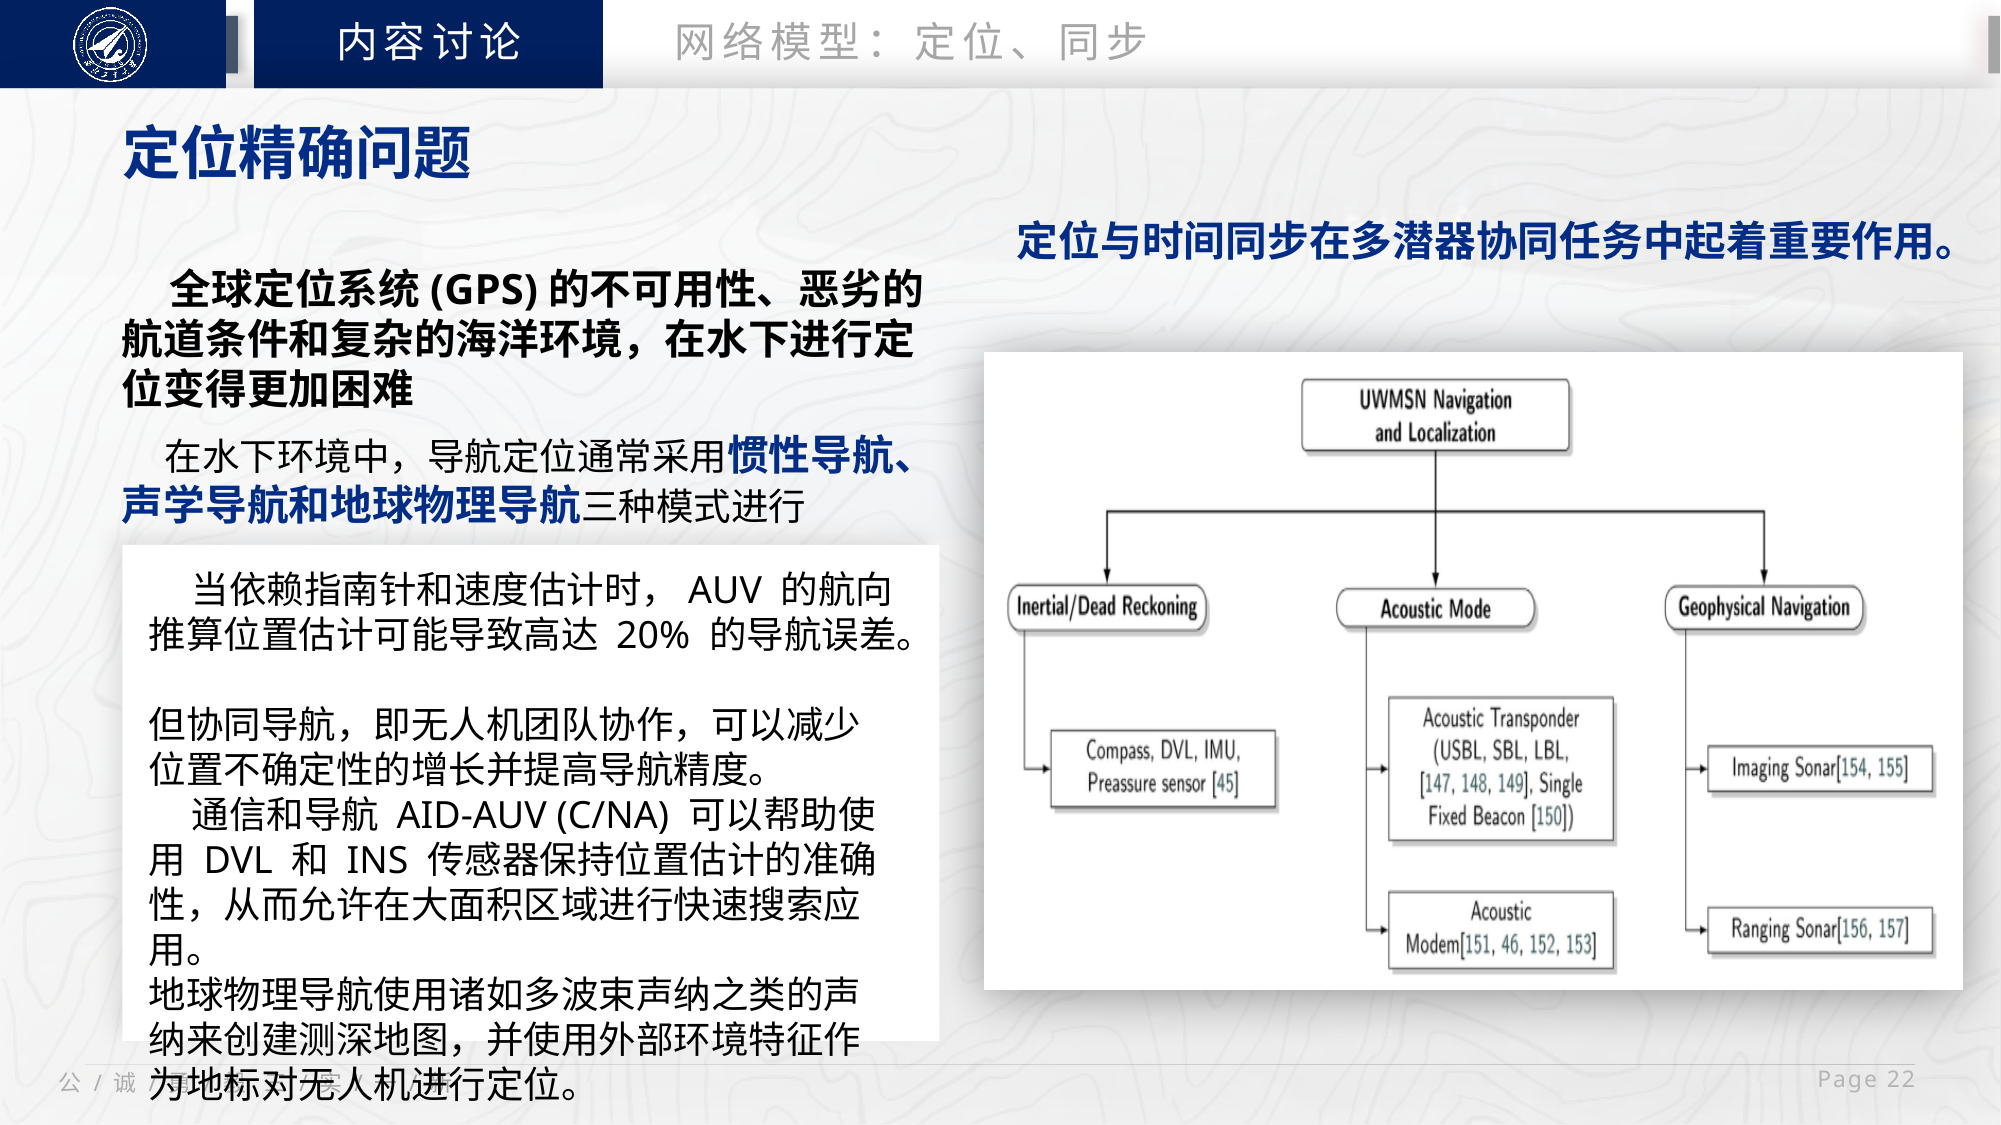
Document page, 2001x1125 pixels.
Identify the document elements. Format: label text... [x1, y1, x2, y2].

picture [73, 7, 147, 82]
text_box 当依赖指南针和速度估计时，AUV 的航向推算位置估计可能导致高达 20% 的导航误差。 但协同导航，即无人机团队协作，可以减少位置不确定性的增长并提高导航精度。 通信和导航 AID-AUV (C/NA) 可以帮助使用 DVL 和 INS 传感器保持位置估计的准确性，从而允许在大面积区域进行快速搜索应用。 地球物理导航使用诸如多波束声纳之类的声纳来创建测深地图，并使用外部环境特征作为地标对无人机进行定位。 [133, 558, 913, 1114]
text_box [121, 544, 940, 1042]
text_box 在水下环境中，导航定位通常采用惯性导航、声学导航和地球物理导航三种模式进行 [107, 421, 940, 537]
slide_number Page [1765, 1056, 1916, 1104]
text_box 定位与时间同步在多潜器协同任务中起着重要作用。 [1002, 206, 2000, 272]
list 内容讨论 [254, 14, 603, 75]
text_box 全球定位系统(GPS)的不可用性、恶劣的航道条件和复杂的海洋环境，在水下进行定位变得更加困难 [107, 255, 954, 421]
picture [984, 352, 1963, 990]
text_box 网络模型：定位、同步 [603, 14, 1219, 75]
text_box 定位精确问题 [107, 109, 487, 194]
